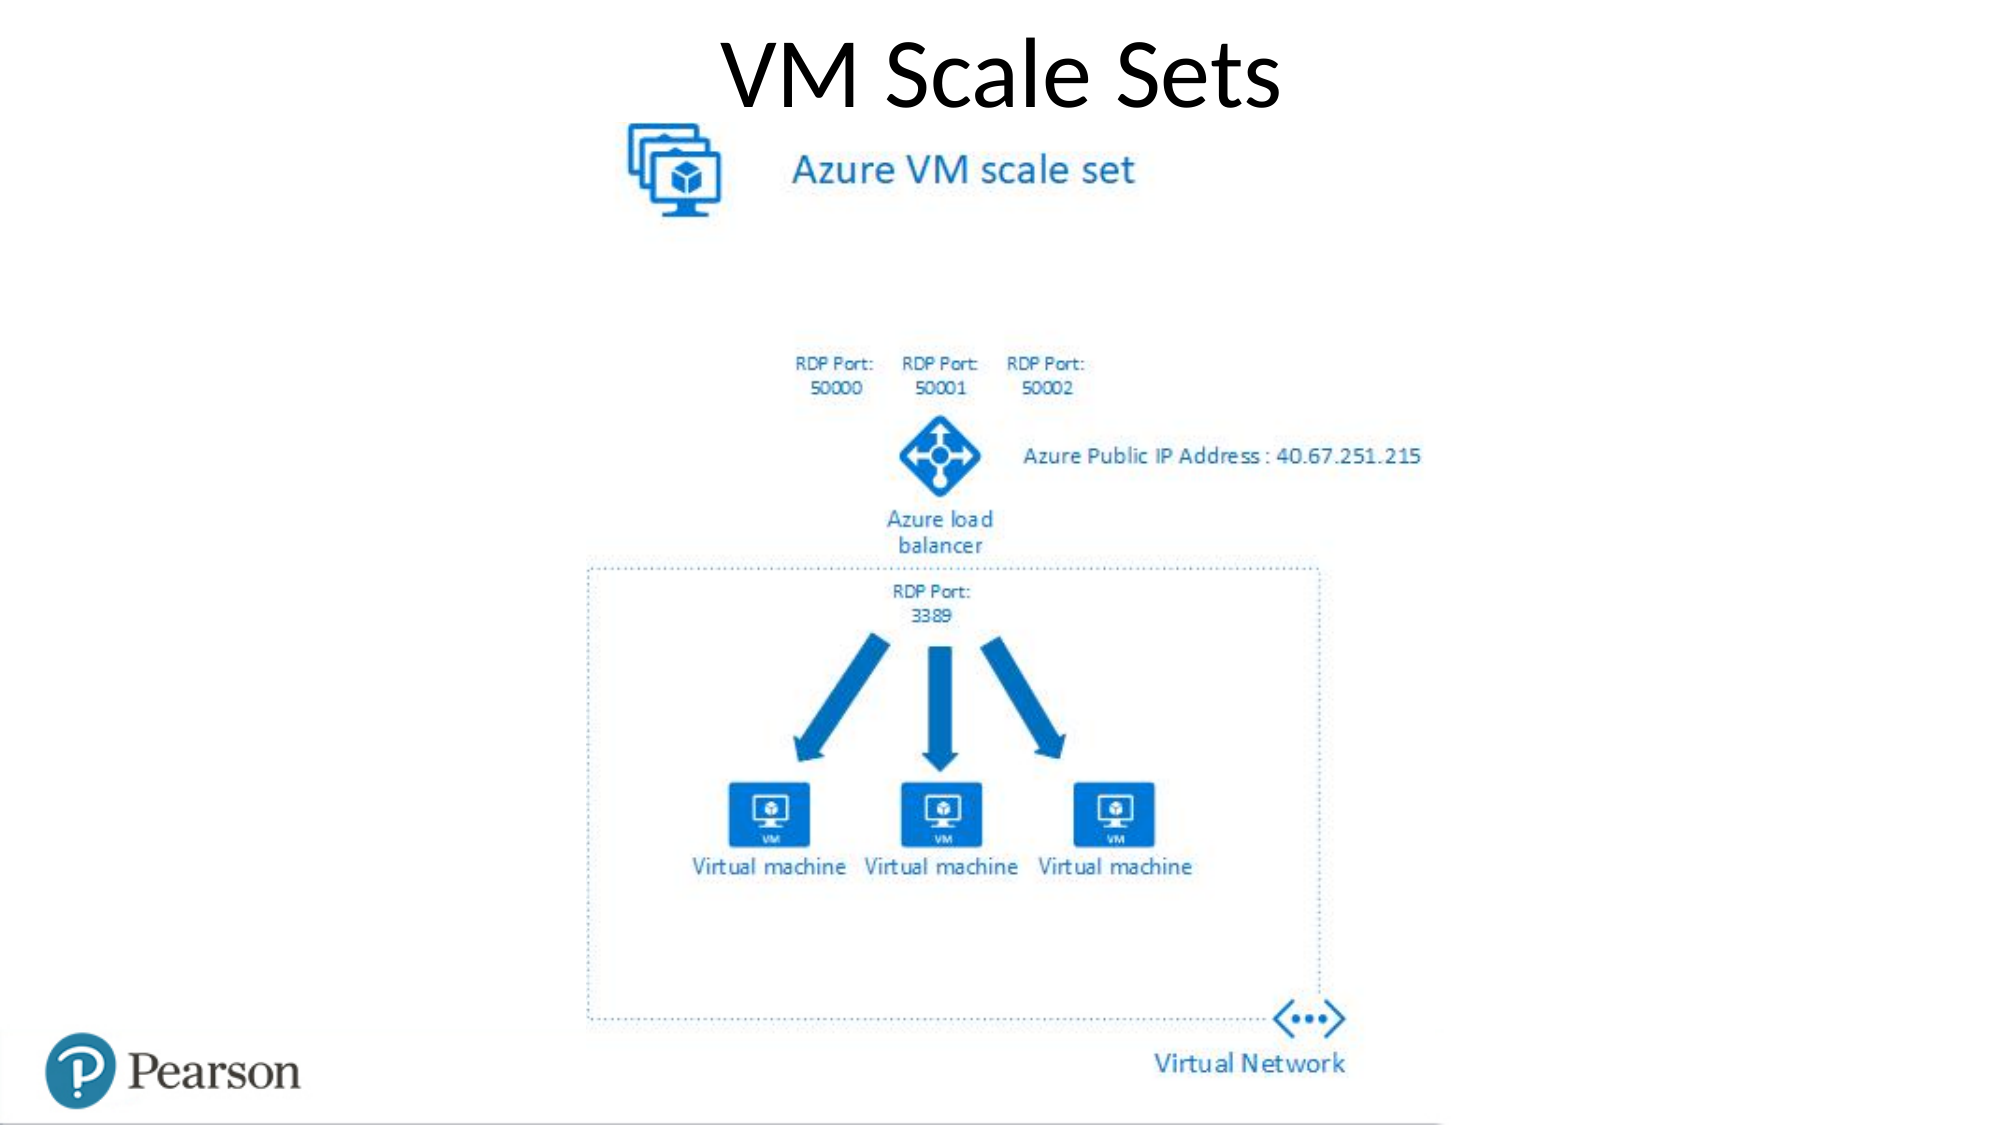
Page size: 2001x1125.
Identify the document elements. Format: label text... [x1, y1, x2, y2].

title VM Scale Sets [176, 0, 1828, 123]
picture [0, 0, 2000, 1125]
